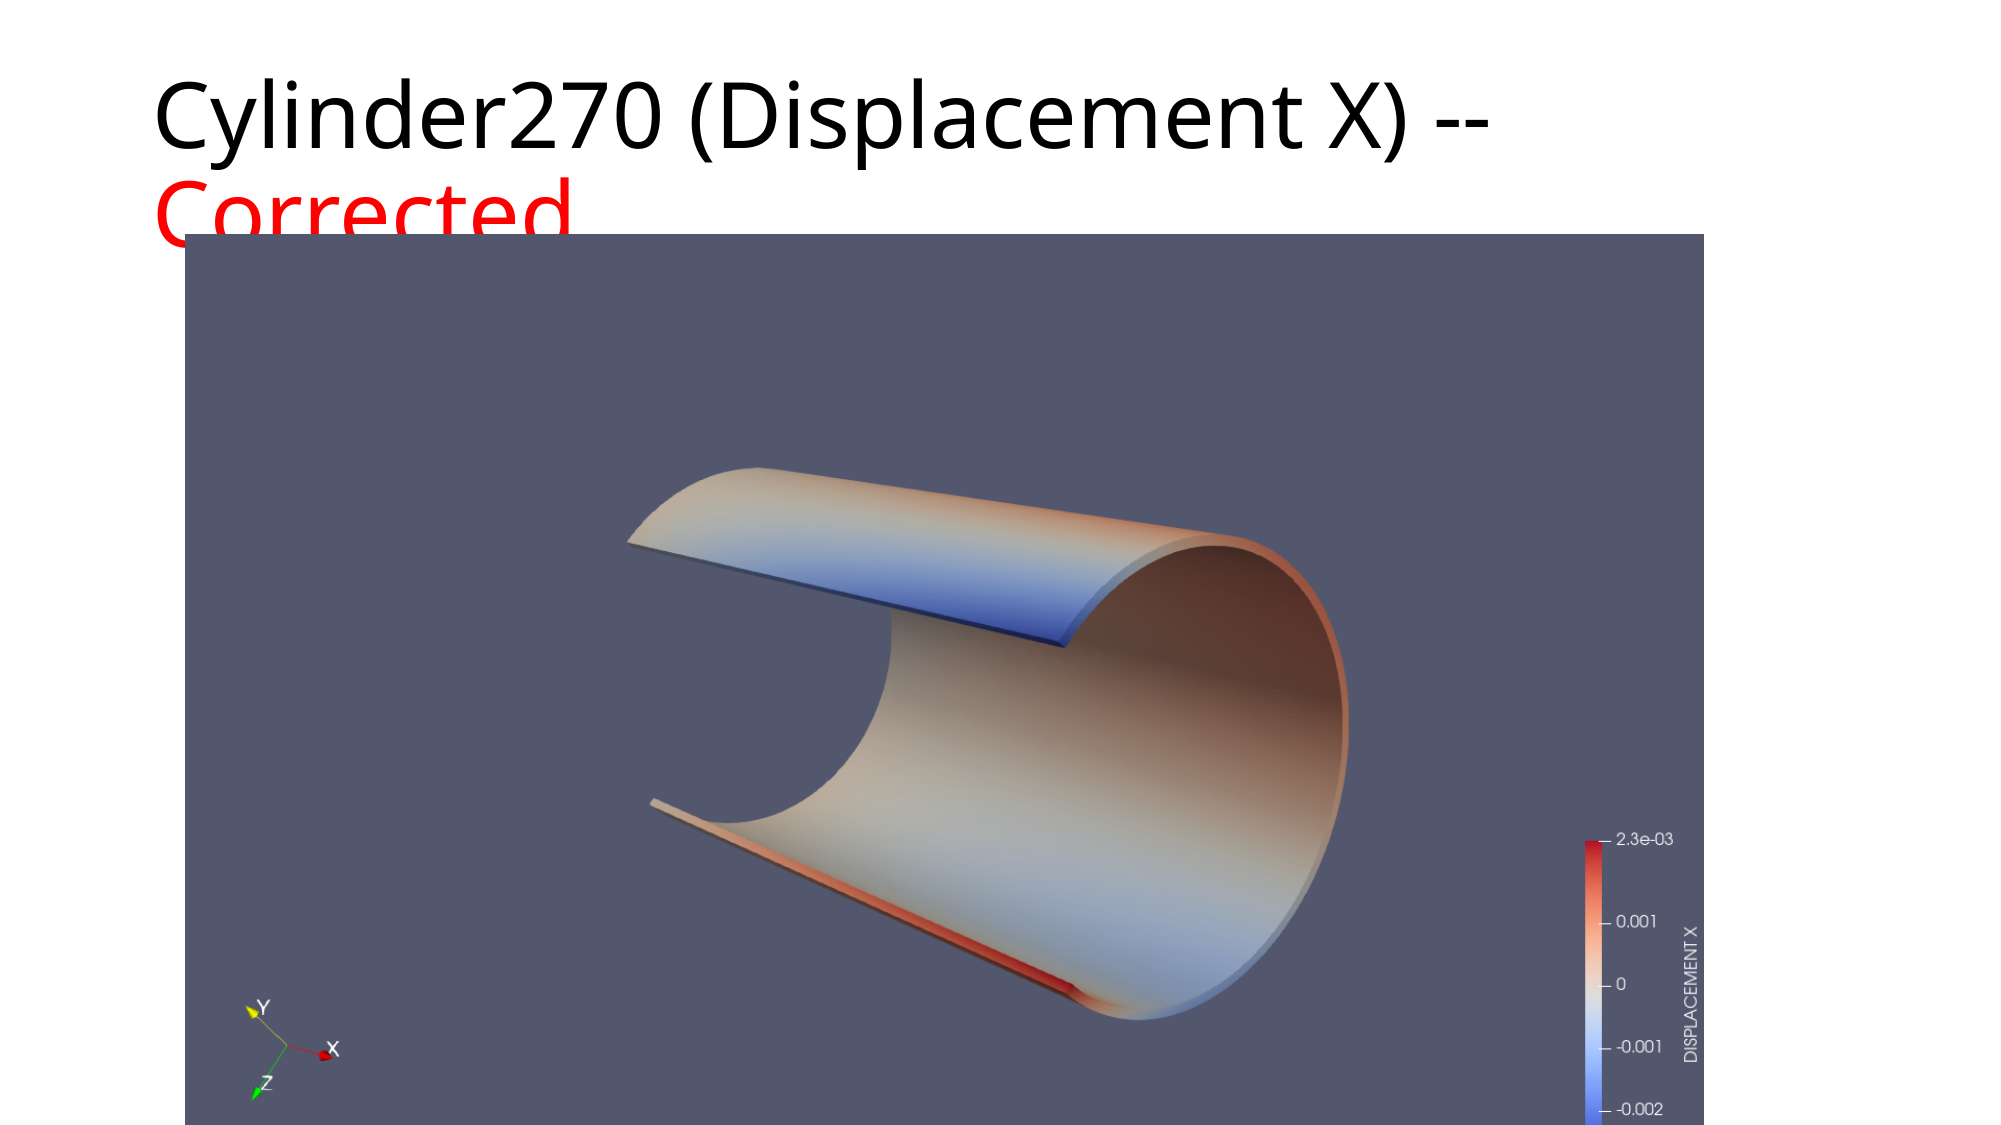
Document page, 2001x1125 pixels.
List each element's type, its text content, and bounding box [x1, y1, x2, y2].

title Cylinder270 (Displacement X) -- Corrected [137, 59, 1863, 278]
picture [184, 234, 1705, 1125]
